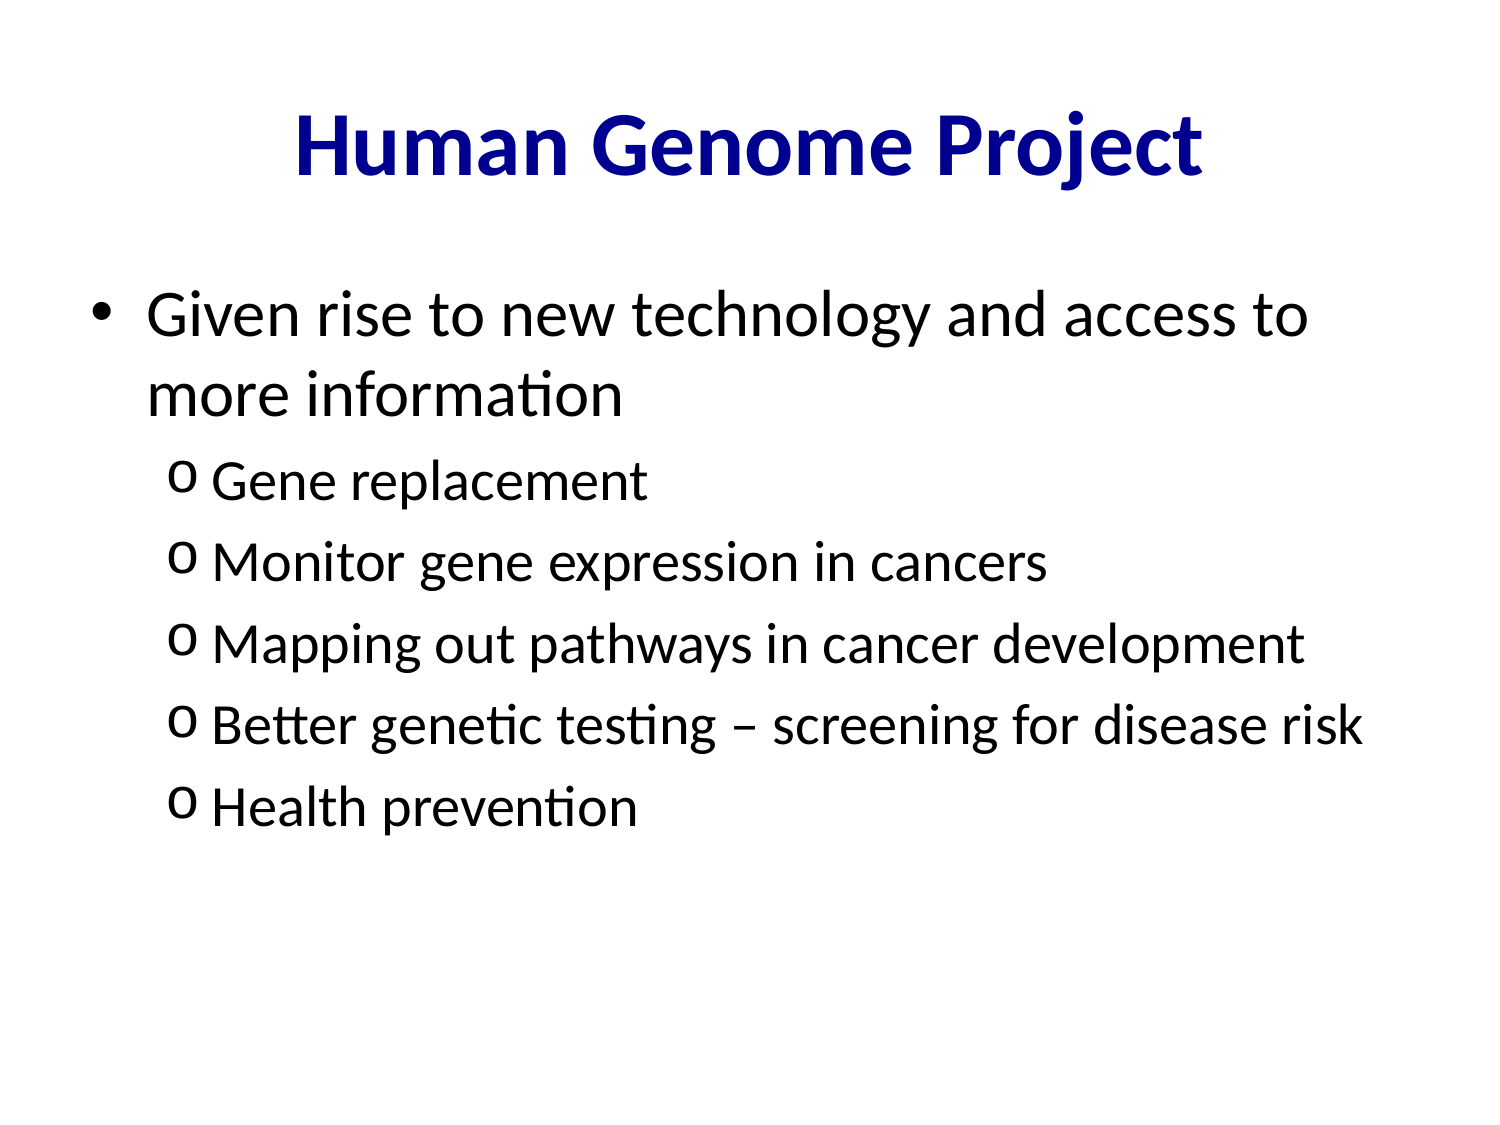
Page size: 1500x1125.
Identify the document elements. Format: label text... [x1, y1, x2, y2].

list Given rise to new technology and access to more information Gene replacement Monitor gene expression in cancers Mapping out pathways in cancer development Better genetic testing – screening for disease risk Health prevention [75, 262, 1425, 1005]
title Human Genome Project [75, 45, 1425, 233]
